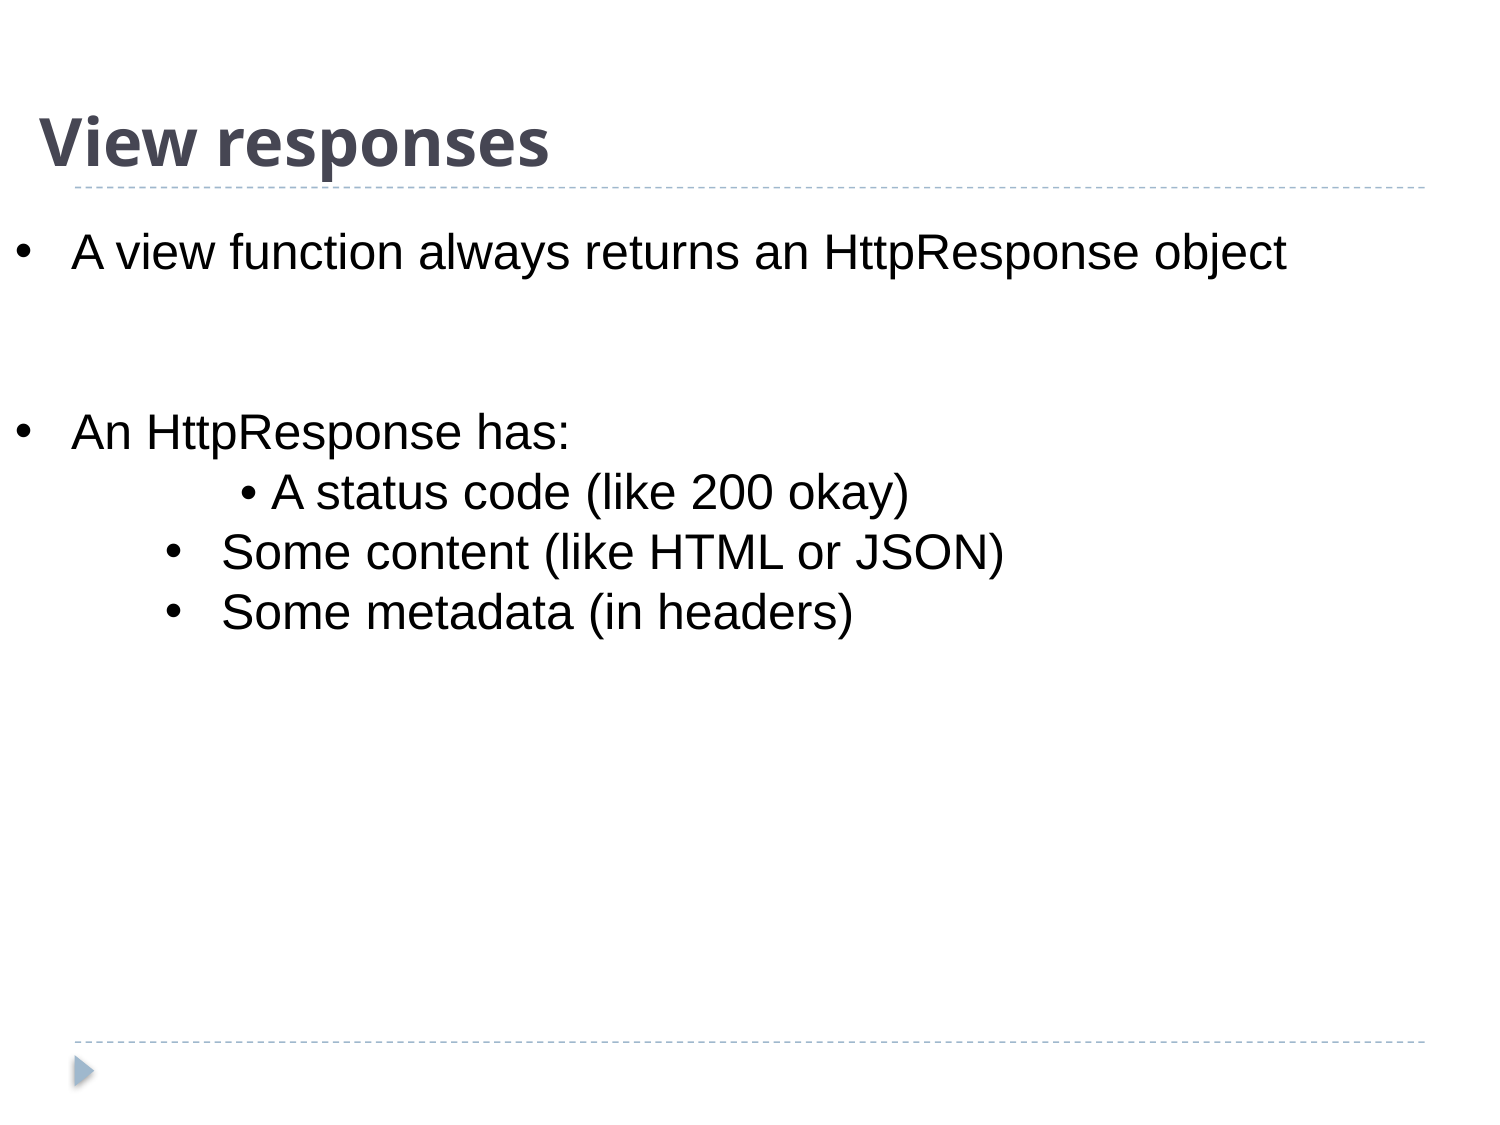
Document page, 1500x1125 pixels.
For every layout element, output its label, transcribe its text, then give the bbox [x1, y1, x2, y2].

title View responses [24, 24, 1425, 188]
text_box A view function always returns an HttpResponse object An HttpResponse has: • A status code (like 200 okay) Some content (like HTML or JSON) Some metadata (in headers) [0, 212, 1494, 648]
